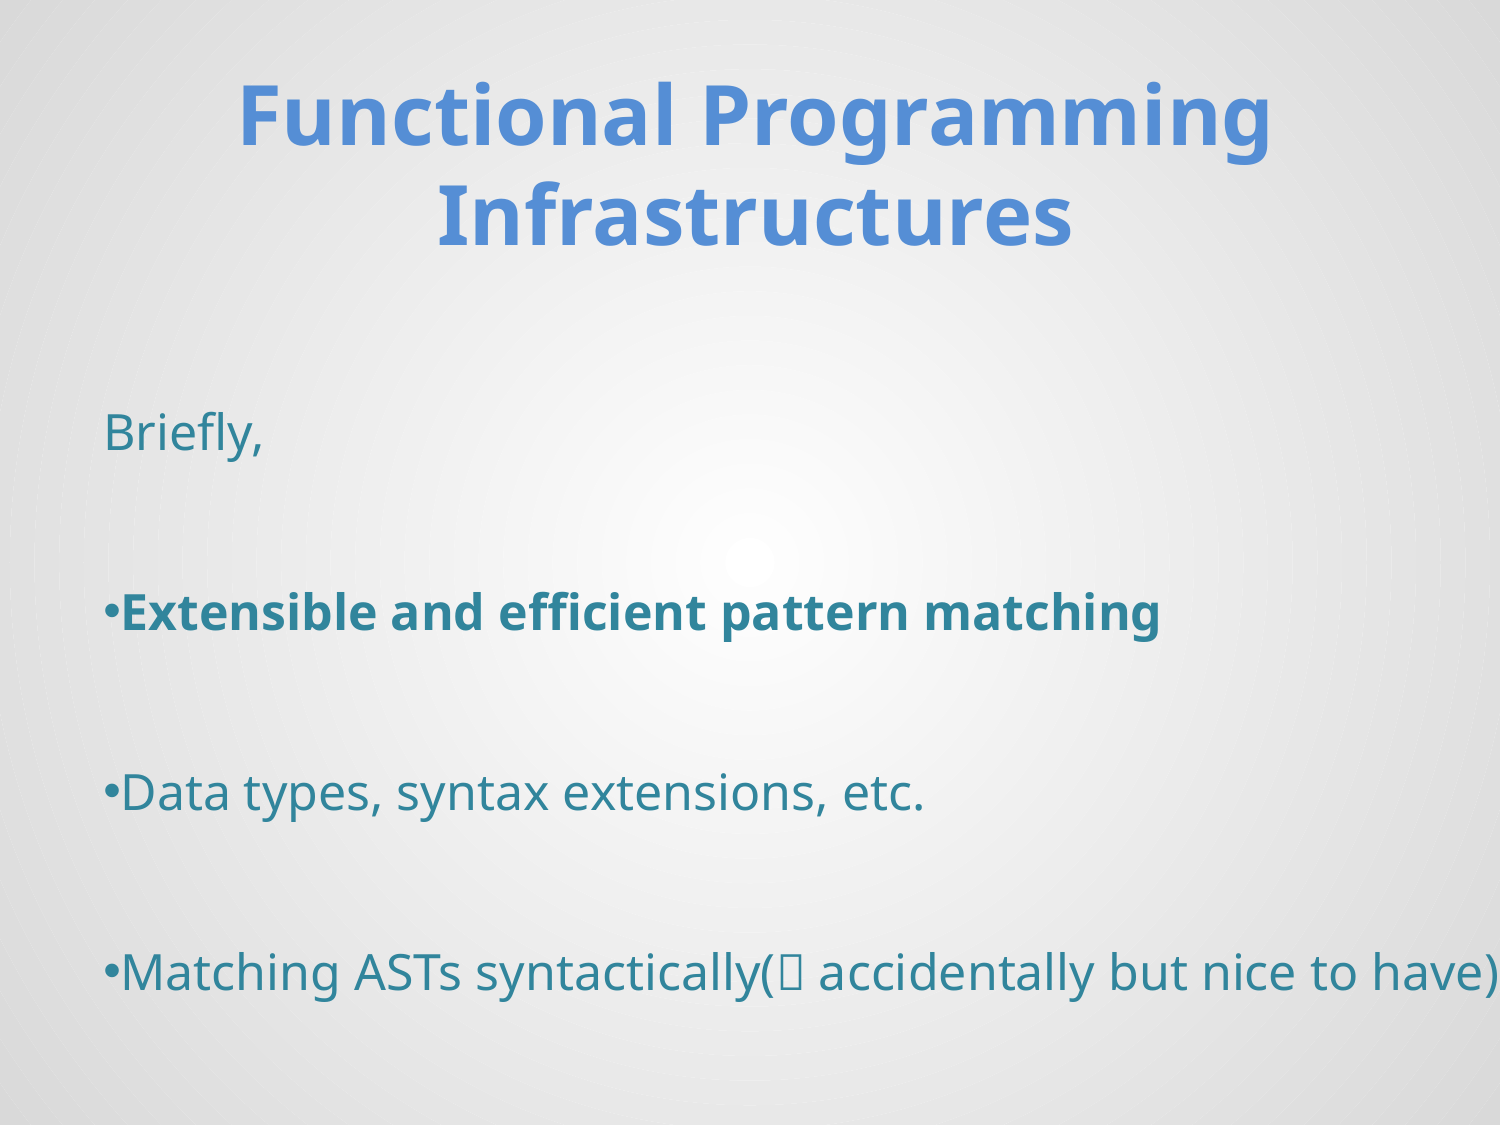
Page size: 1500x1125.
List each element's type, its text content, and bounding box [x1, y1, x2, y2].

text_box Briefly, Extensible and efficient pattern matching Data types, syntax extensions, etc. Matching ASTs syntactically( accidentally but nice to have) [88, 302, 1500, 1125]
text_box Functional Programming Infrastructures [64, 54, 1447, 270]
